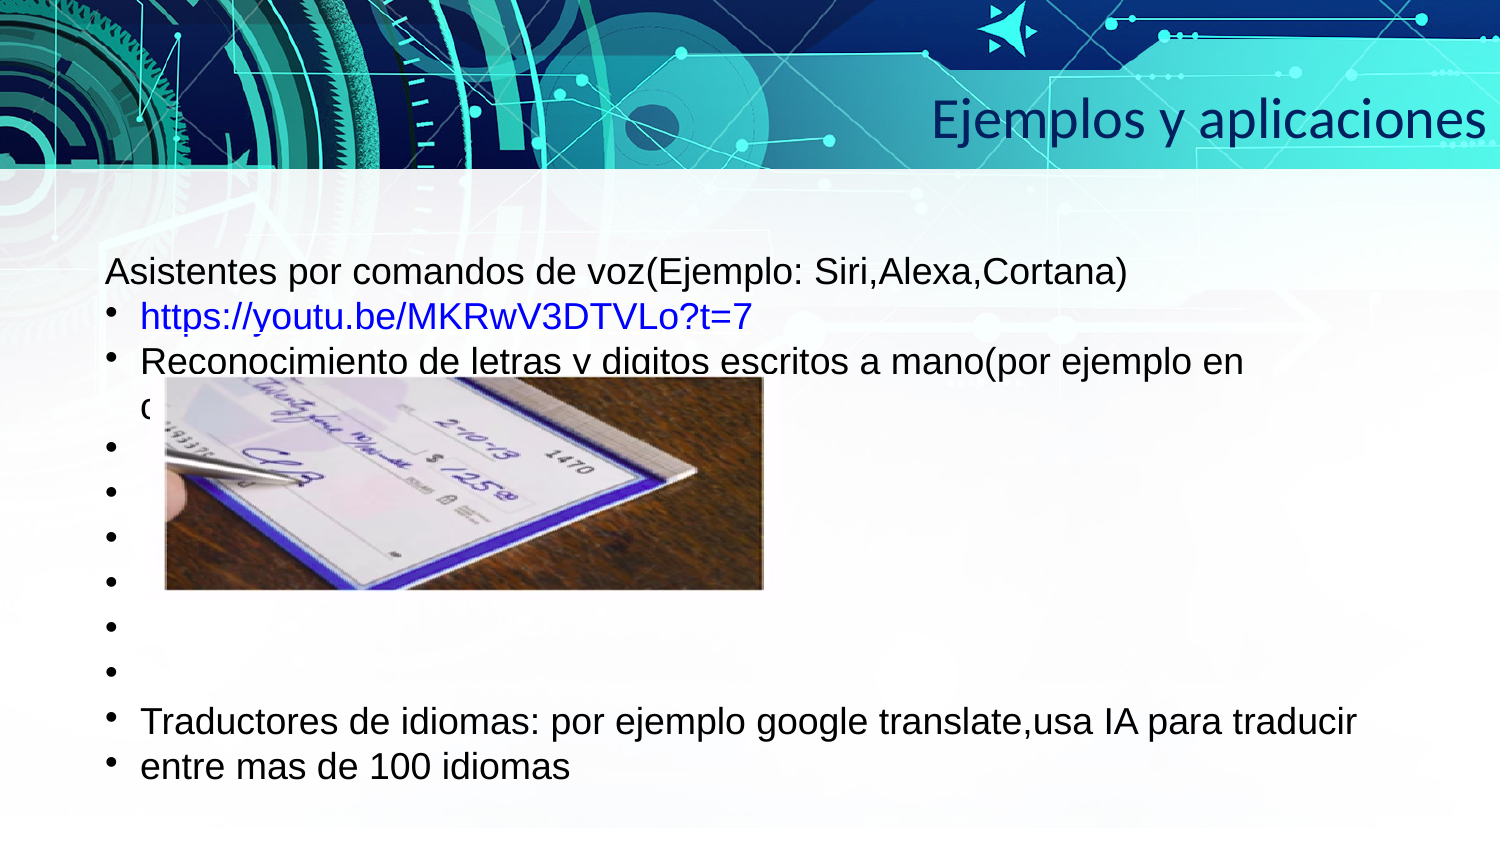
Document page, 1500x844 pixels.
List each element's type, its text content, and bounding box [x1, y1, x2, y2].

text_box Ejemplos y aplicaciones [149, 65, 1500, 165]
picture [0, 0, 1500, 844]
text_box Asistentes por comandos de voz(Ejemplo: Siri,Alexa,Cortana) https://youtu.be/MKRwV3DTVLo?t=7 Reconocimiento de letras y digitos escritos a mano(por ejemplo en cheques) Traductores de idiomas: por ejemplo google translate,usa IA para traducir entre mas de 100 idiomas [89, 239, 1424, 712]
